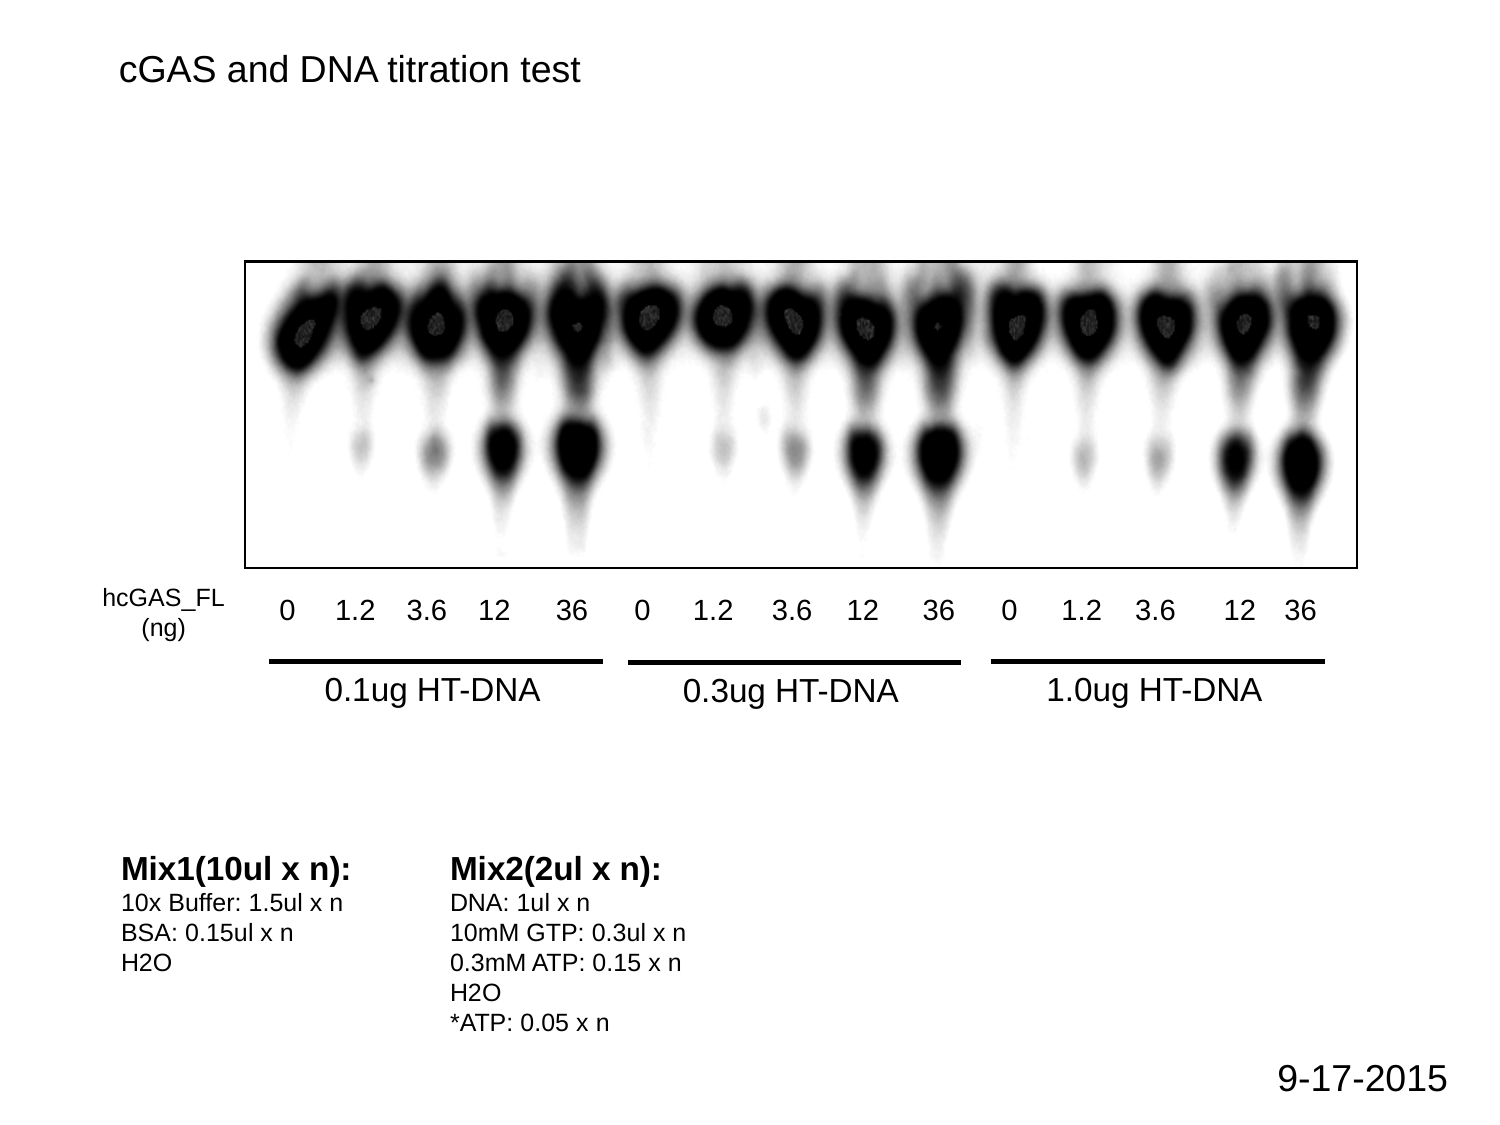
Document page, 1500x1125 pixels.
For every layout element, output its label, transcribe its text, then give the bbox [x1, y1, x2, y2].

text_box 9-17-2015 [1262, 1046, 1463, 1107]
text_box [82, 262, 1363, 718]
text_box cGAS and DNA titration test [103, 37, 597, 98]
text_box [116, 839, 709, 1077]
